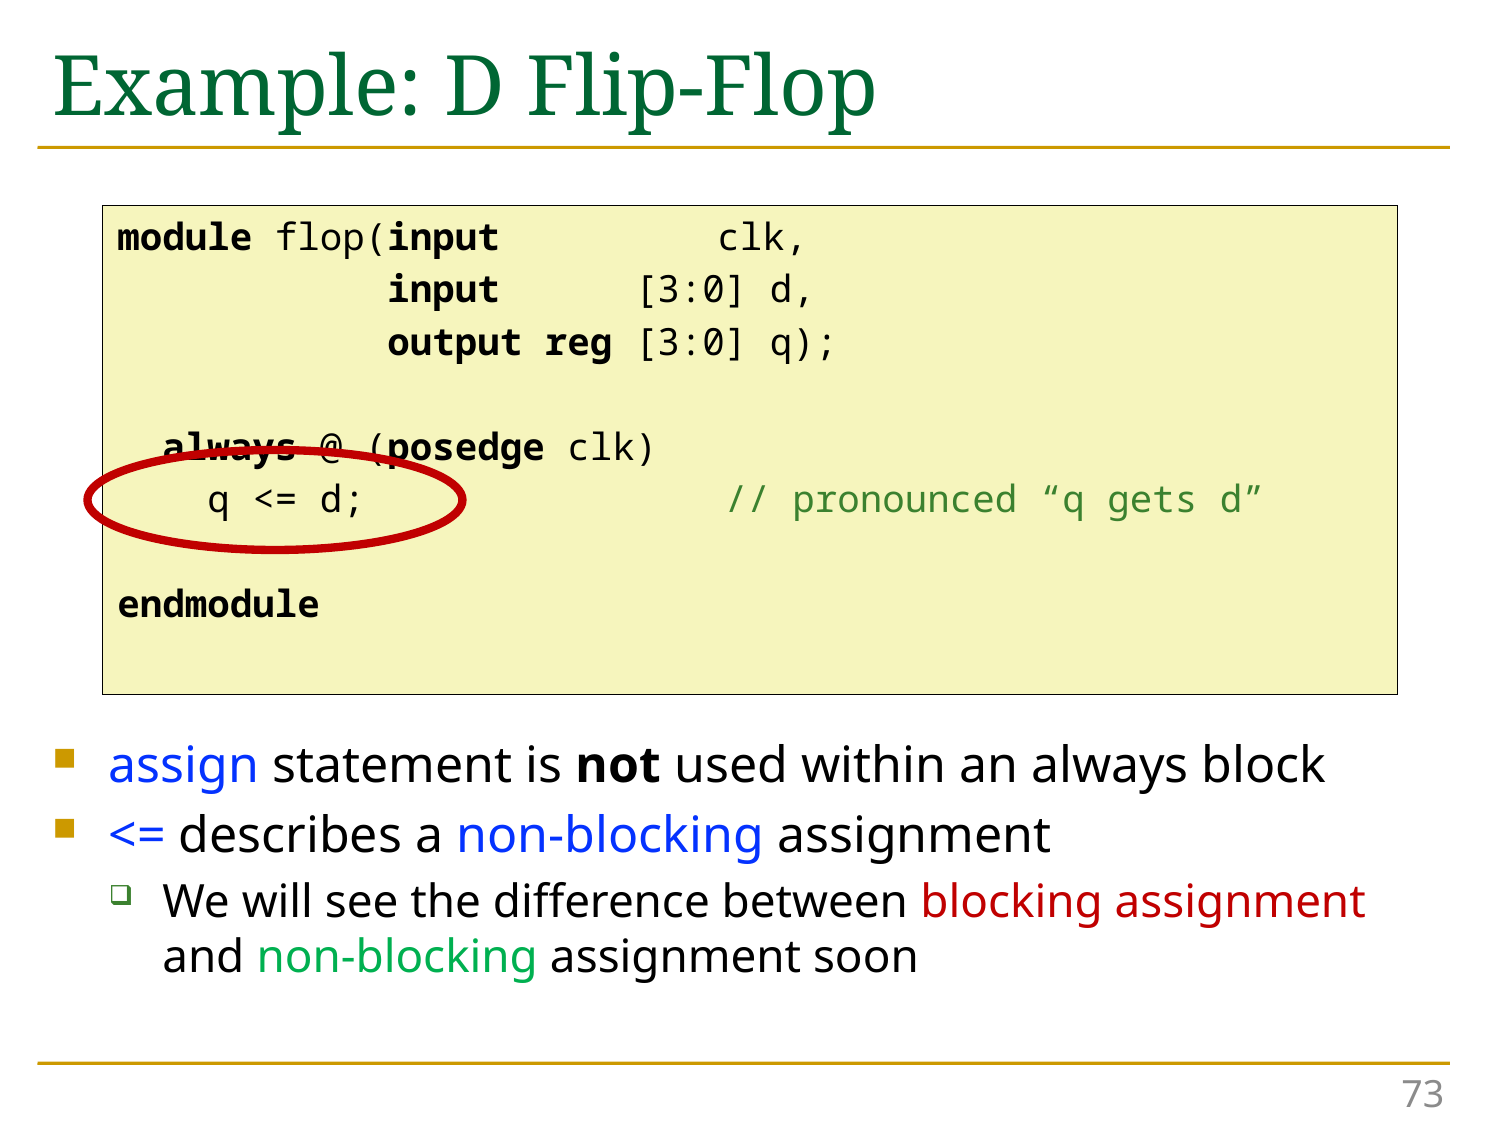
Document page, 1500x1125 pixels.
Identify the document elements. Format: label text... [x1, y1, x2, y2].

list module flop(input clk, input [3:0] d, output reg [3:0] q); always @ (posedge clk) q <= d; // pronounced “q gets d” endmodule [102, 205, 1398, 695]
text_box assign statement is not used within an always block <= describes a non-blocking assignment We will see the difference between blocking assignment and non-blocking assignment soon [37, 725, 1450, 1016]
title Example: D Flip-Flop [37, 24, 1450, 200]
text_box [85, 447, 465, 553]
slide_number 73 [1121, 1066, 1460, 1125]
